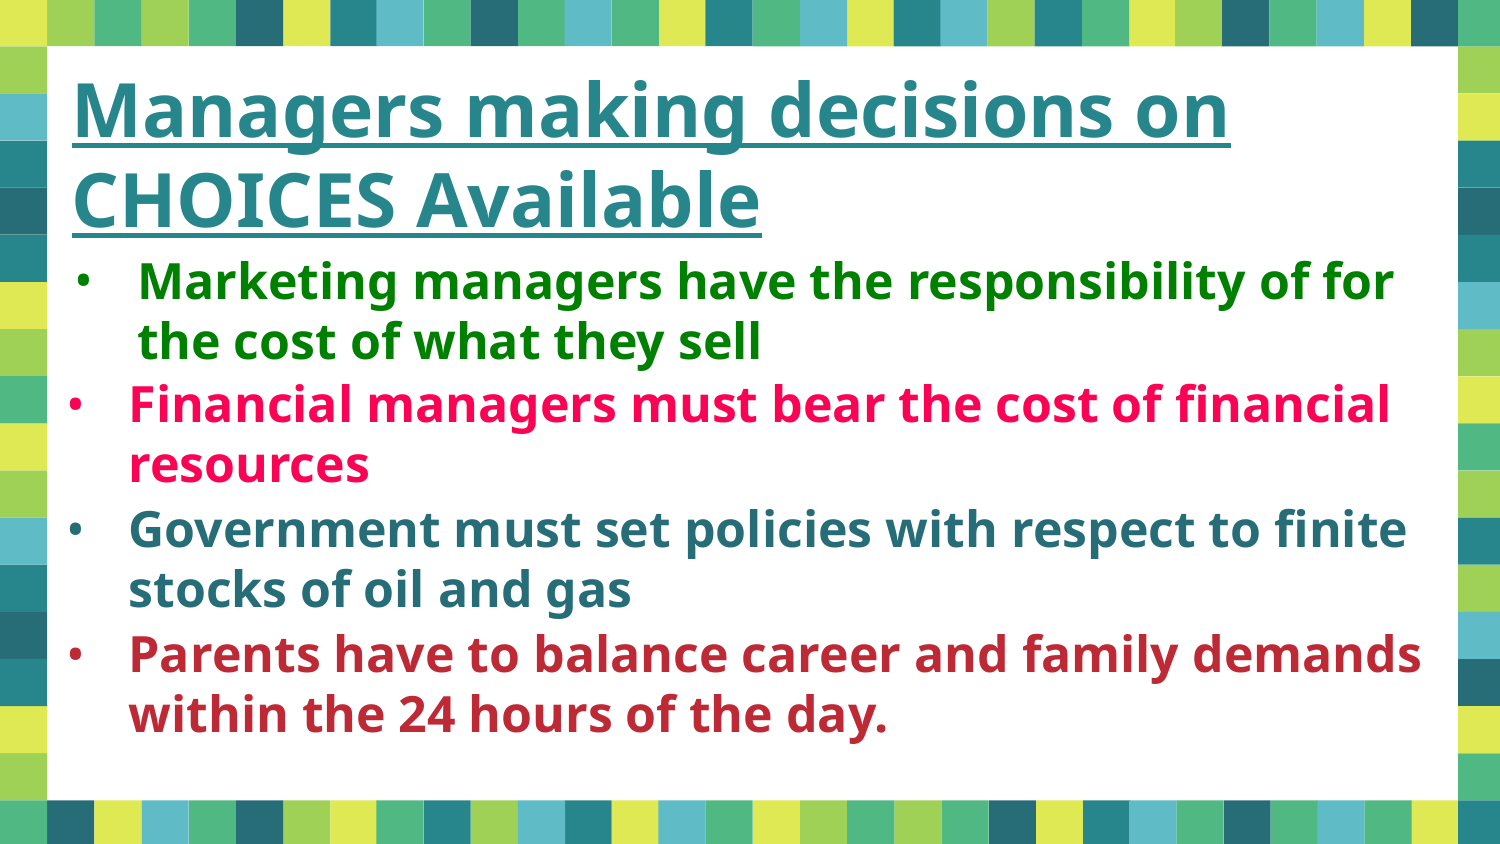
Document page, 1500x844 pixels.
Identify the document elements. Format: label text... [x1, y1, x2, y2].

text_box Managers making decisions on CHOICES Available [56, 47, 1445, 234]
text_box Government must set policies with respect to finite stocks of oil and gas [47, 482, 1500, 633]
text_box Marketing managers have the responsibility of for the cost of what they sell [56, 234, 1459, 357]
text_box Financial managers must bear the cost of financial resources [47, 357, 1500, 482]
text_box Parents have to balance career and family demands within the 24 hours of the day. [47, 607, 1476, 758]
